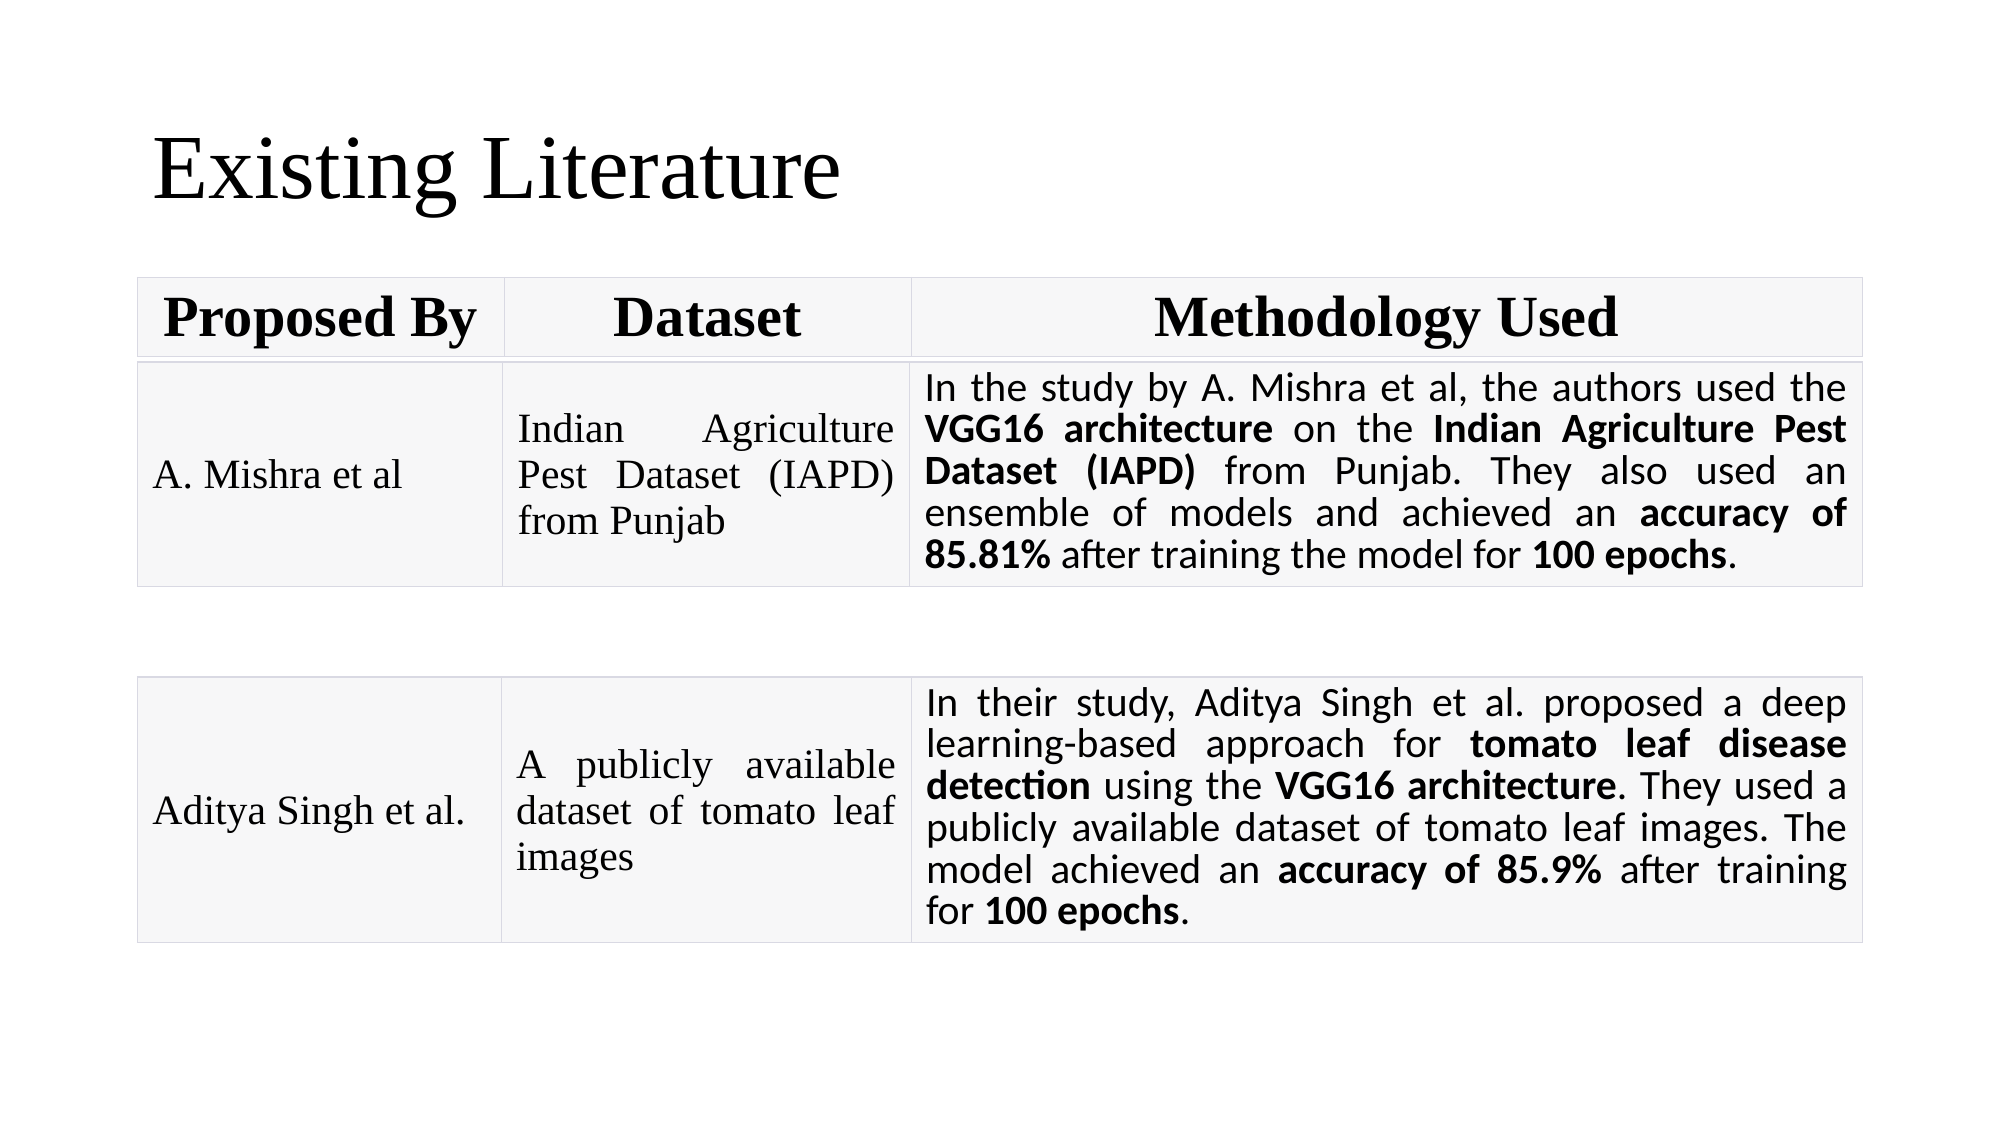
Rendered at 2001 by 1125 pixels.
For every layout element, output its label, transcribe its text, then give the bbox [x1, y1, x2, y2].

table_header Proposed By [138, 278, 504, 356]
table_header Dataset [505, 278, 911, 356]
table_header Methodology Used [912, 278, 1862, 356]
table_header Indian Agriculture Pest Dataset (IAPD) from Punjab [503, 363, 909, 586]
table_header In the study by A. Mishra et al, the authors used the VGG16 architecture on the Indian Agriculture Pest Dataset (IAPD) from Punjab. They also used an ensemble of models and achieved an accuracy of 85.81% after training the model for 100 epochs. [910, 363, 1862, 586]
table_header Aditya Singh et al. [138, 678, 501, 942]
title Existing Literature [137, 59, 1863, 277]
table_header In their study, Aditya Singh et al. proposed a deep learning-based approach for tomato leaf disease detection using the VGG16 architecture. They used a publicly available dataset of tomato leaf images. The model achieved an accuracy of 85.9% after training for 100 epochs. [912, 678, 1862, 942]
table_header A publicly available dataset of tomato leaf images [502, 678, 911, 942]
table_header A. Mishra et al [138, 363, 502, 586]
